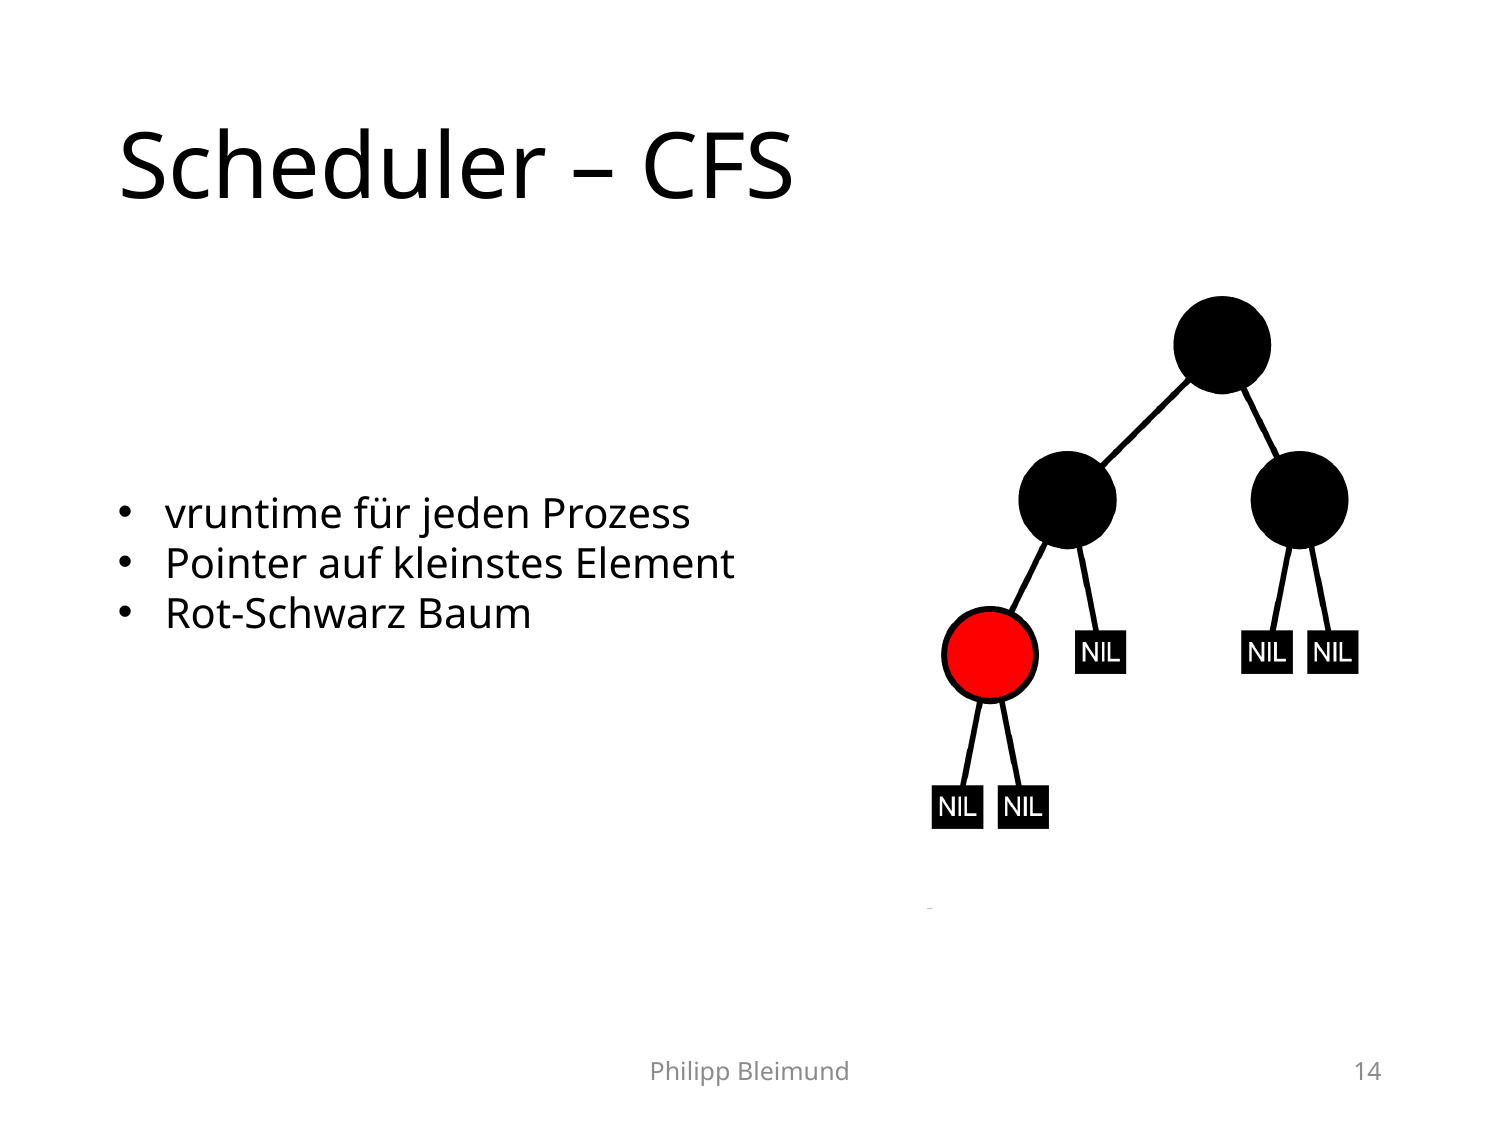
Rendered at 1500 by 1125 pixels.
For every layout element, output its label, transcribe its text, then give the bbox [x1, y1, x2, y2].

title Scheduler – CFS [103, 59, 1397, 278]
slide_number 14 [1059, 1042, 1397, 1103]
text_box vruntime für jeden Prozess Pointer auf kleinstes Element Rot-Schwarz Baum [103, 479, 763, 644]
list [923, 211, 1397, 914]
footer Philipp Bleimund [496, 1042, 1004, 1103]
